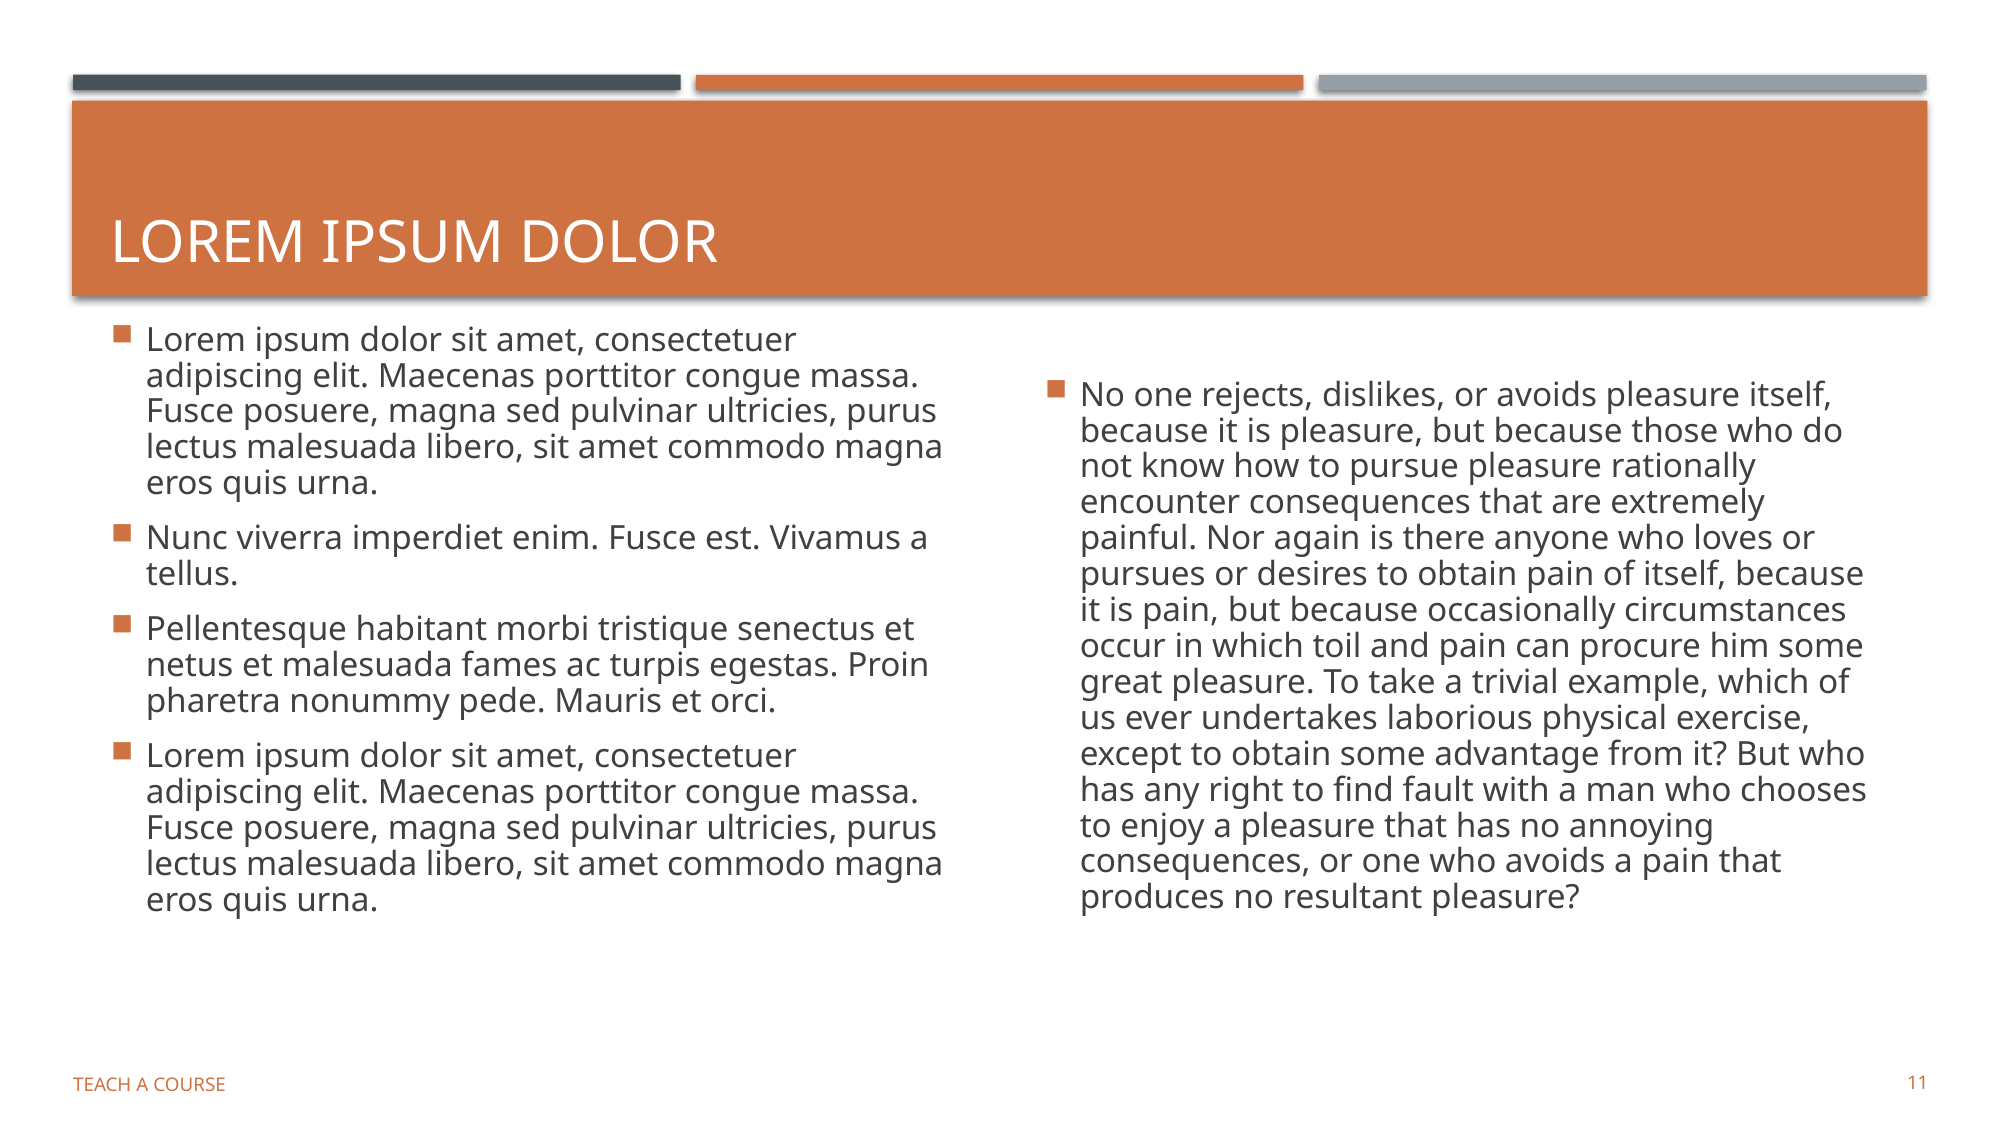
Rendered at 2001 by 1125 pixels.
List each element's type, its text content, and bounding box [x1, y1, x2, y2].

footer Teach a Course [58, 1053, 1177, 1114]
title Lorem Ipsum dolor [95, 115, 1905, 282]
slide_number 11 [1770, 1053, 1944, 1114]
list Lorem ipsum dolor sit amet, consectetuer adipiscing elit. Maecenas porttitor congue massa. Fusce posuere, magna sed pulvinar ultricies, purus lectus malesuada libero, sit amet commodo magna eros quis urna. Nunc viverra imperdiet enim. Fusce est. Vivamus a tellus. Pellentesque habitant morbi tristique senectus et netus et malesuada fames ac turpis egestas. Proin pharetra nonummy pede. Mauris et orci. Lorem ipsum dolor sit amet, consectetuer adipiscing elit. Maecenas porttitor congue massa. Fusce posuere, magna sed pulvinar ultricies, purus lectus malesuada libero, sit amet commodo magna eros quis urna. No one rejects, dislikes, or avoids pleasure itself, because it is pleasure, but because those who do not know how to pursue pleasure rationally encounter consequences that are extremely painful. Nor again is there anyone who loves or pursues or desires to obtain pain of itself, because it is pain, but because occasionally circumstances occur in which toil and pain can procure him some great pleasure. To take a trivial example, which of us ever undertakes laborious physical exercise, except to obtain some advantage from it? But who has any right to find fault with a man who chooses to enjoy a pleasure that has no annoying consequences, or one who avoids a pain that produces no resultant pleasure? [95, 357, 1905, 936]
